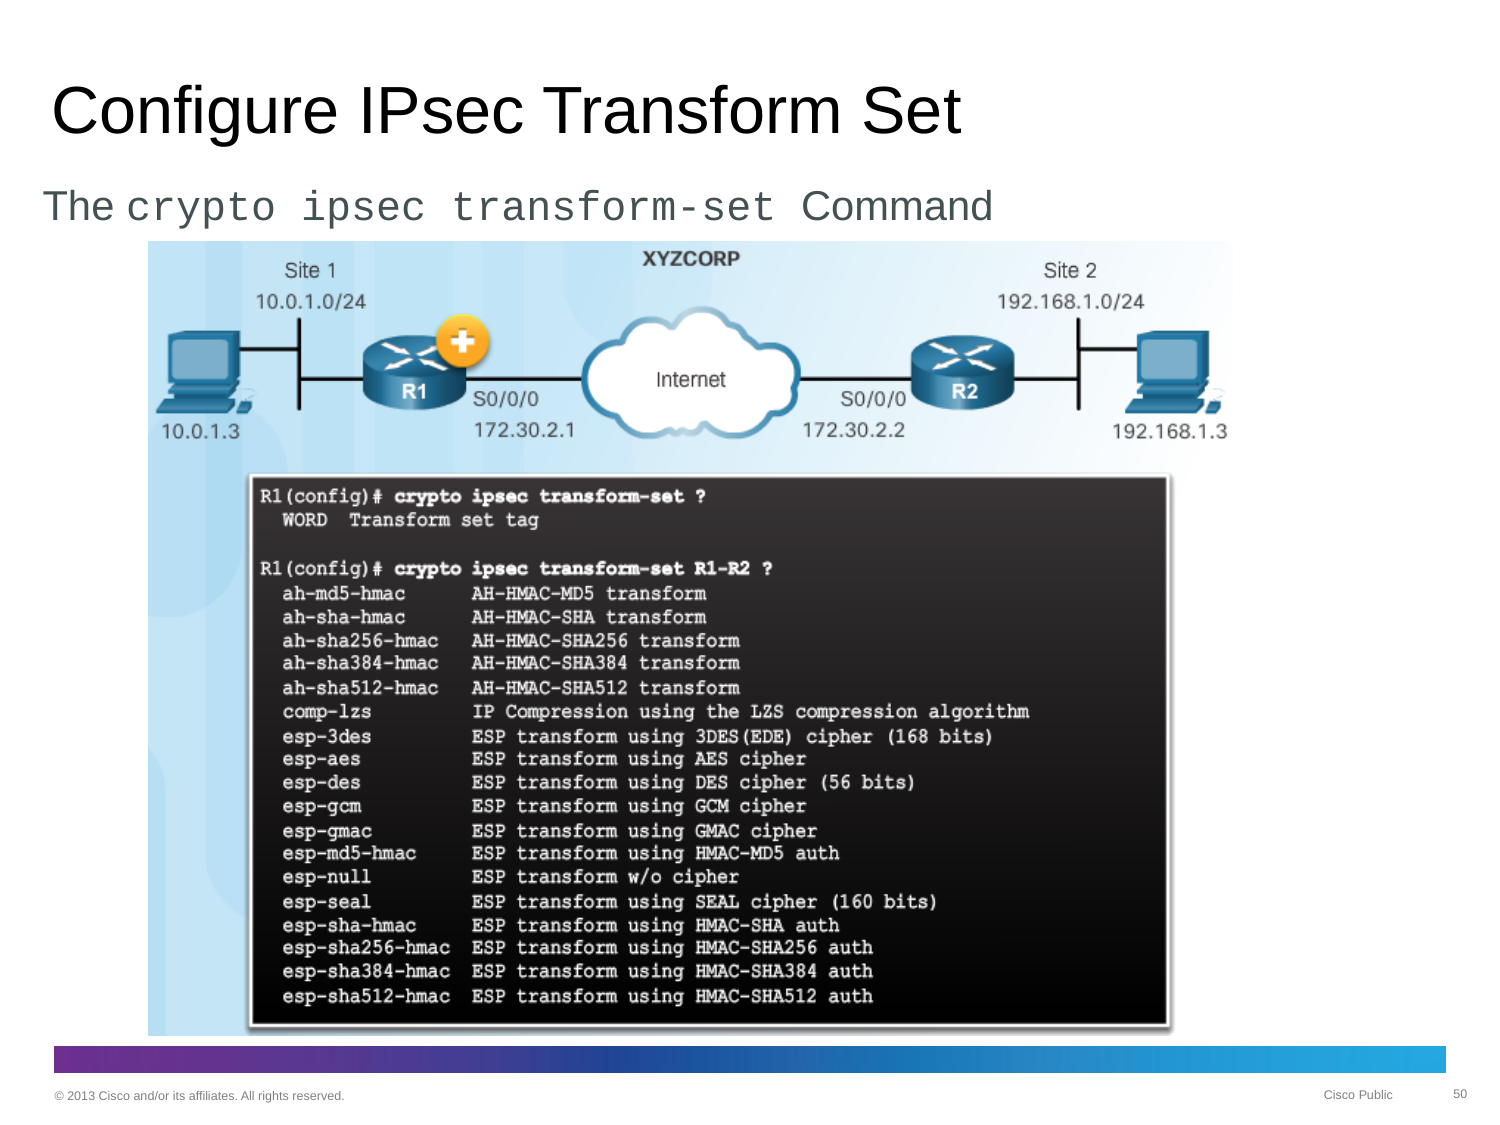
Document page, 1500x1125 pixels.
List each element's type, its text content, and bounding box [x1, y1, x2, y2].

text_box The crypto ipsec transform-set Command [27, 175, 1239, 263]
picture [148, 241, 1233, 1036]
picture [54, 1046, 1446, 1073]
title Configure IPsec Transform Set [37, 17, 1447, 155]
